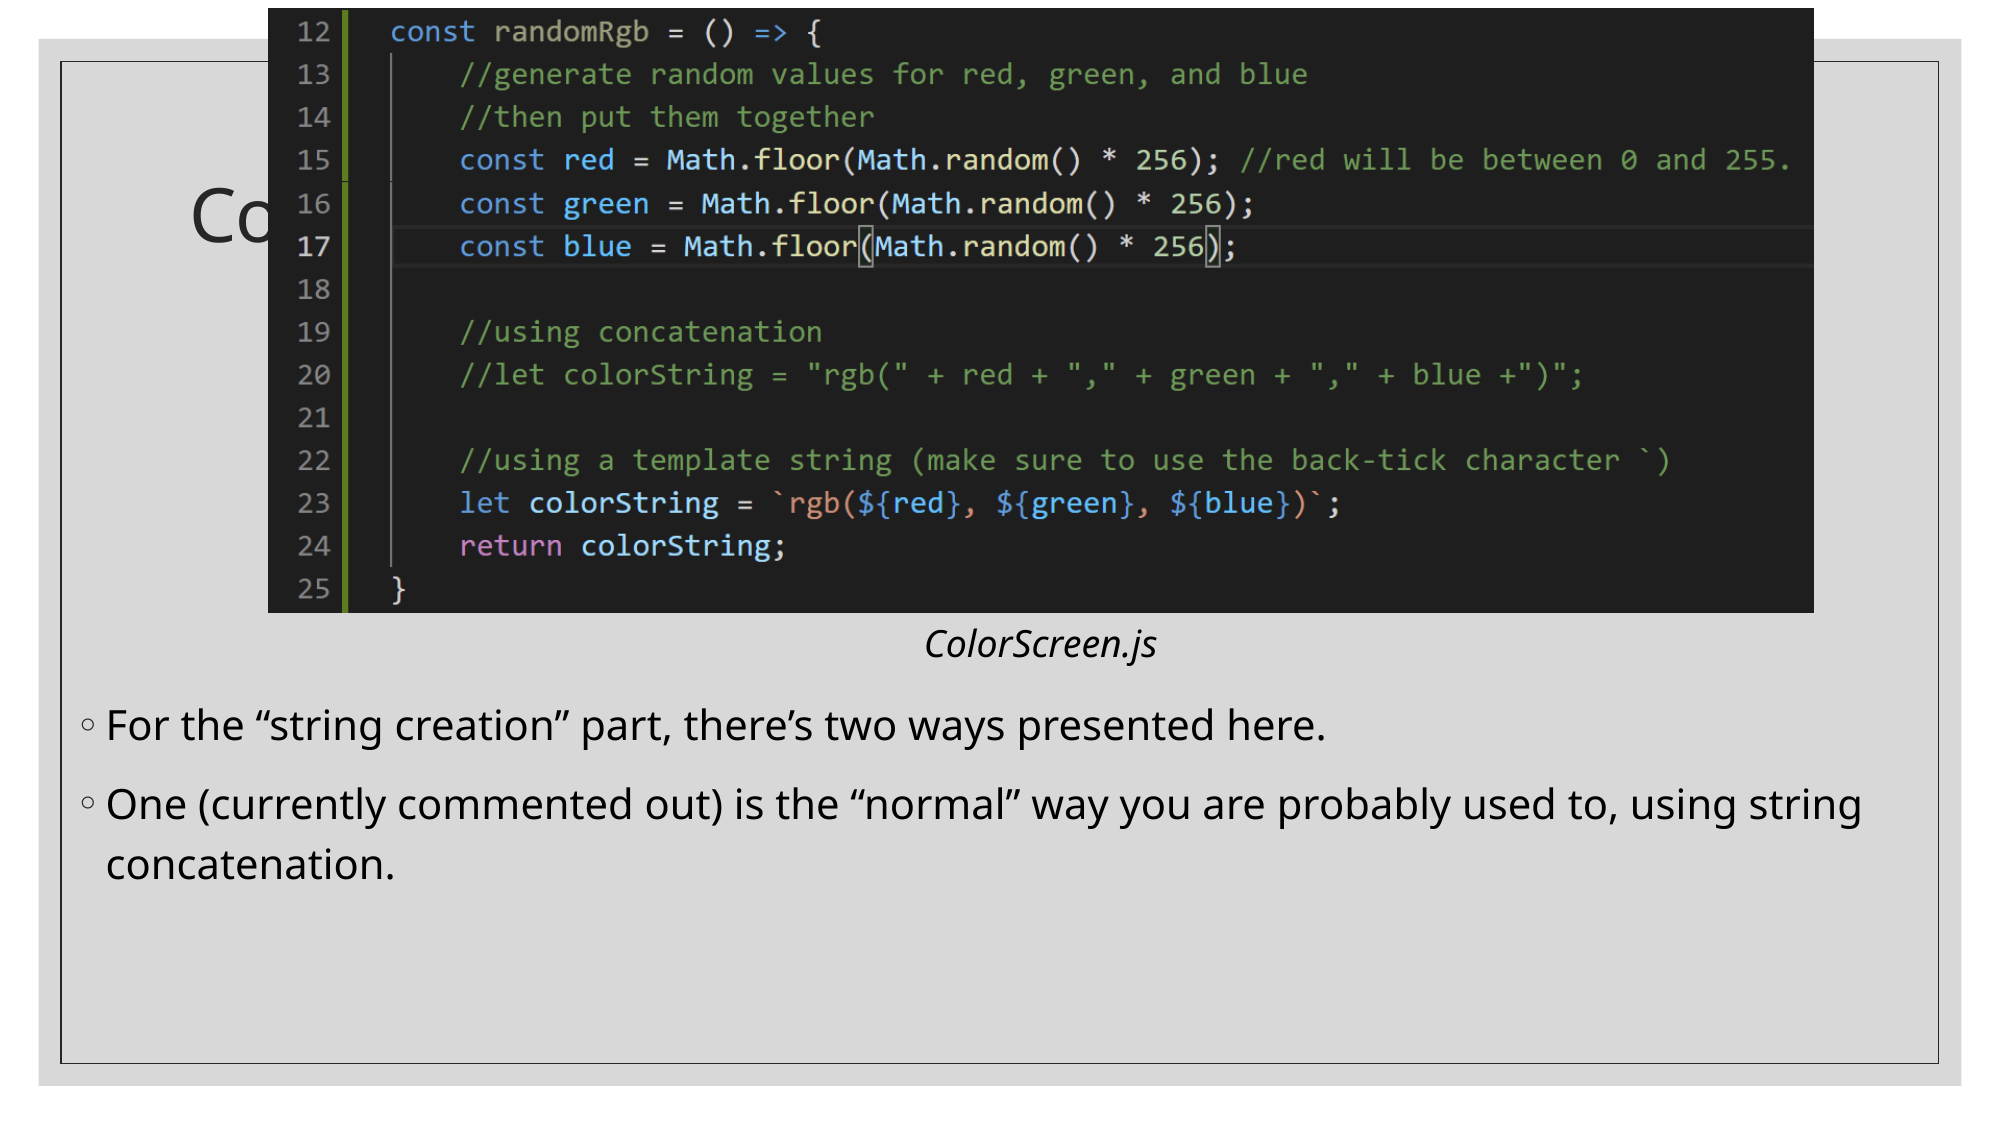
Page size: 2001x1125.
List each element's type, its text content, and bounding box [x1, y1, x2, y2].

text_box ColorScreen.js [909, 619, 1173, 673]
text_box For the “string creation” part, there’s two ways presented here. One (currently commented out) is the “normal” way you are probably used to, using string concatenation. [60, 612, 1949, 1125]
picture [268, 8, 1814, 613]
title Color App [1820, 105, 1825, 331]
title Color App [174, 105, 262, 331]
